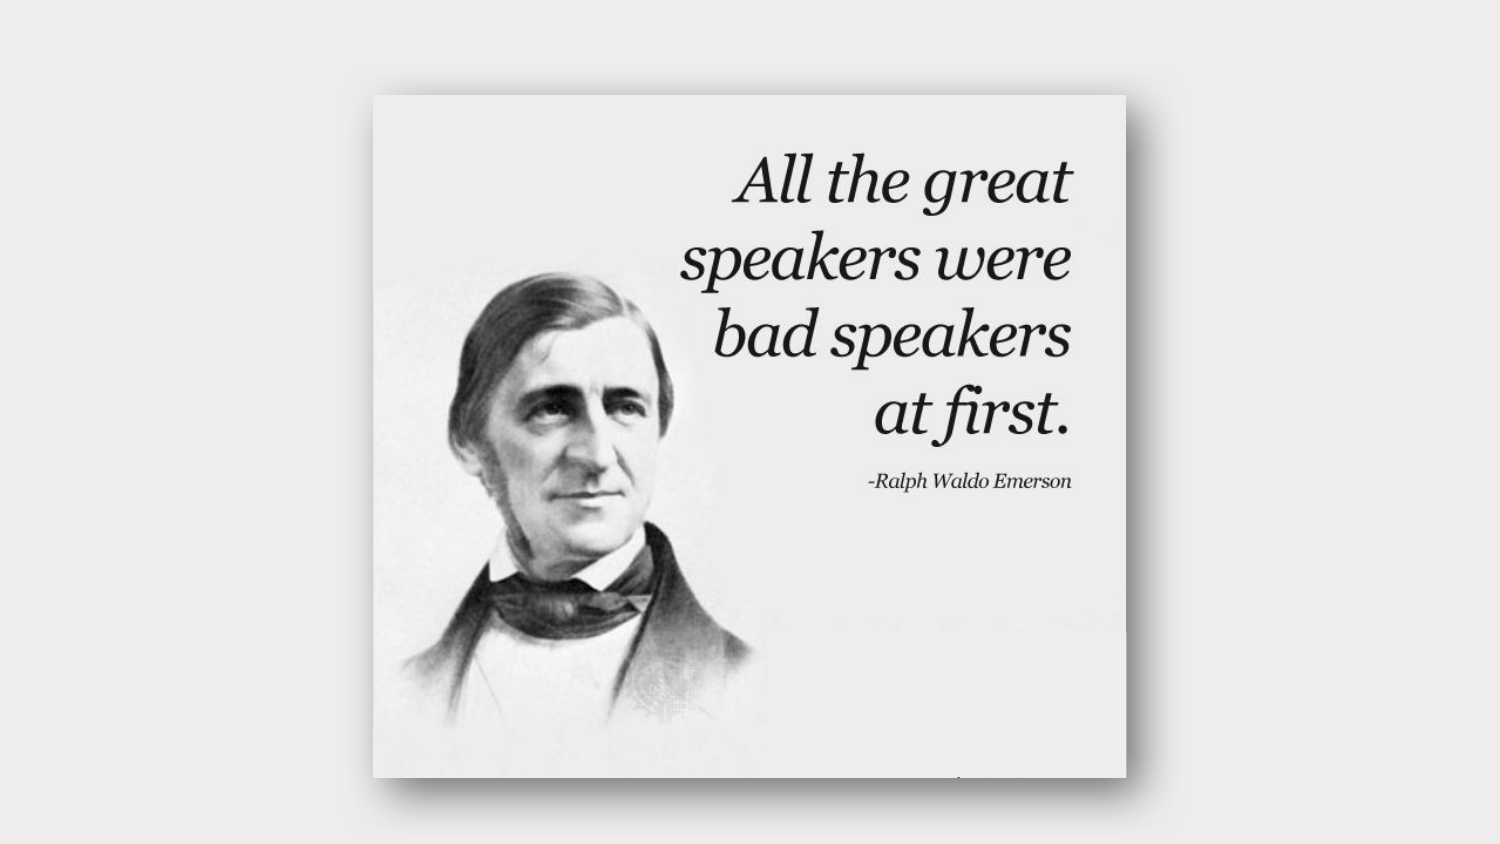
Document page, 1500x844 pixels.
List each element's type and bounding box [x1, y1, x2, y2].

text_box [373, 94, 1127, 778]
